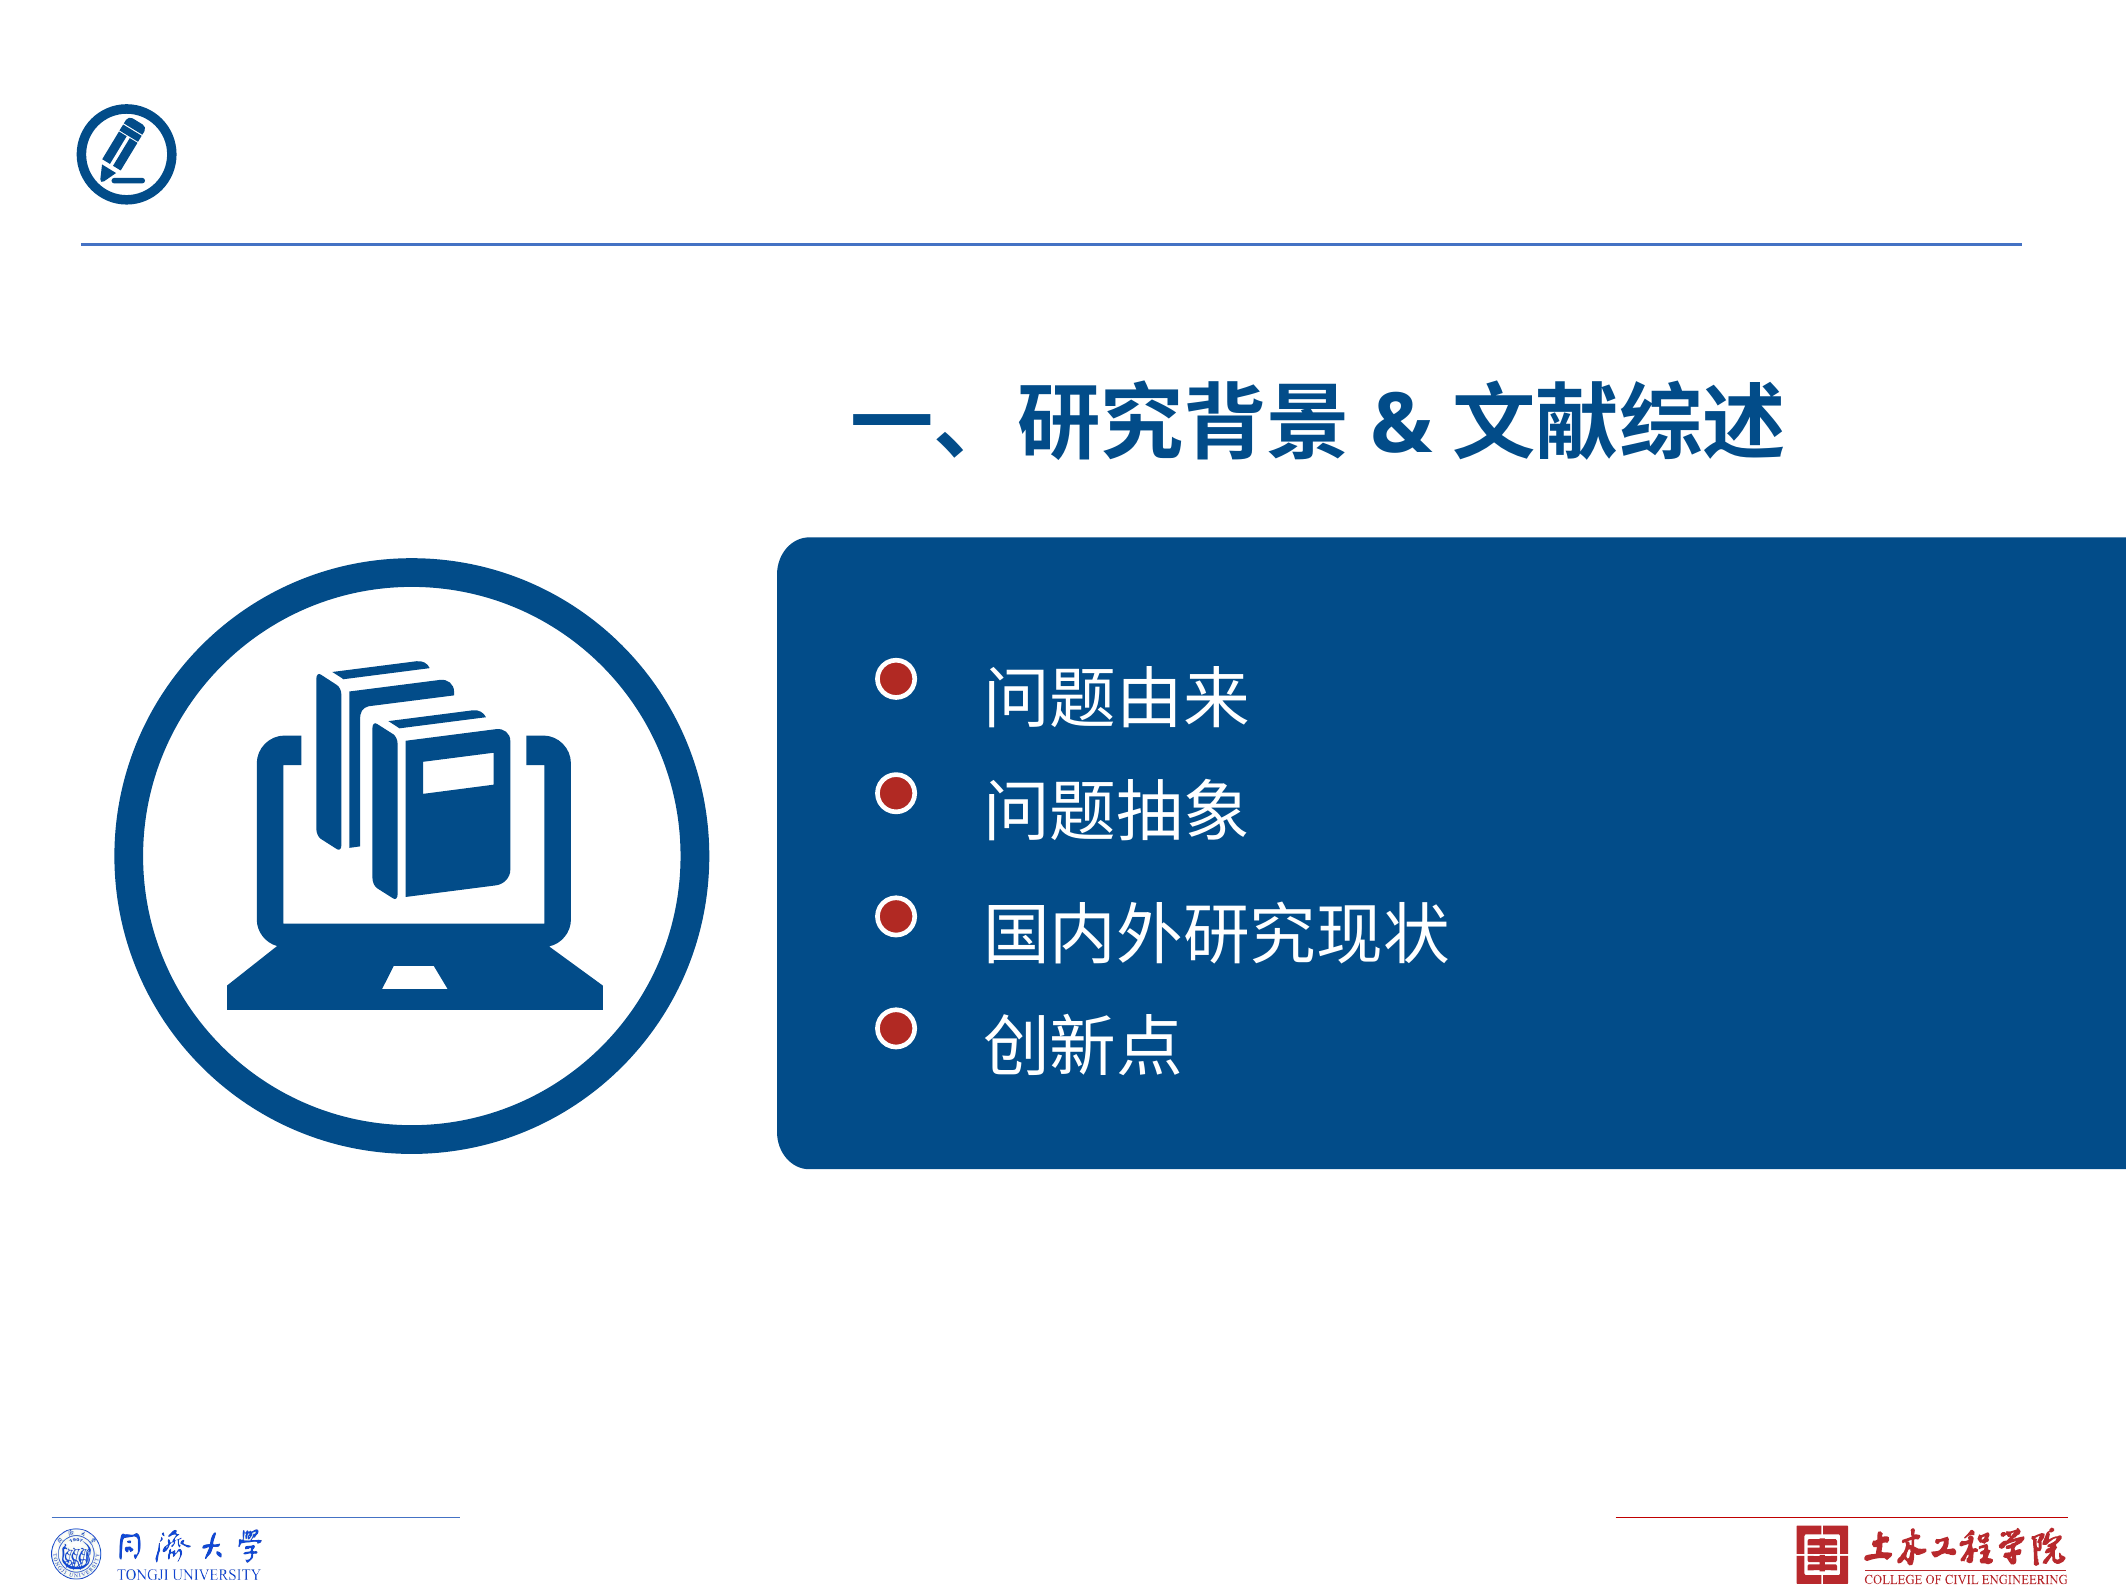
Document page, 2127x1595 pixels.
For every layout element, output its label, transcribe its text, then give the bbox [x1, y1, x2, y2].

text_box [877, 897, 915, 936]
text_box 一、研究背景&文献综述 [836, 362, 2126, 477]
picture [47, 1525, 266, 1585]
text_box 问题抽象 [968, 721, 1963, 857]
text_box [777, 537, 2126, 1170]
text_box [114, 558, 710, 1154]
text_box 创新点 [968, 956, 1963, 1092]
text_box [877, 1009, 915, 1048]
text_box [877, 660, 915, 698]
text_box 问题由来 [968, 608, 1963, 721]
text_box 国内外研究现状 [968, 857, 1963, 956]
text_box [877, 774, 915, 812]
